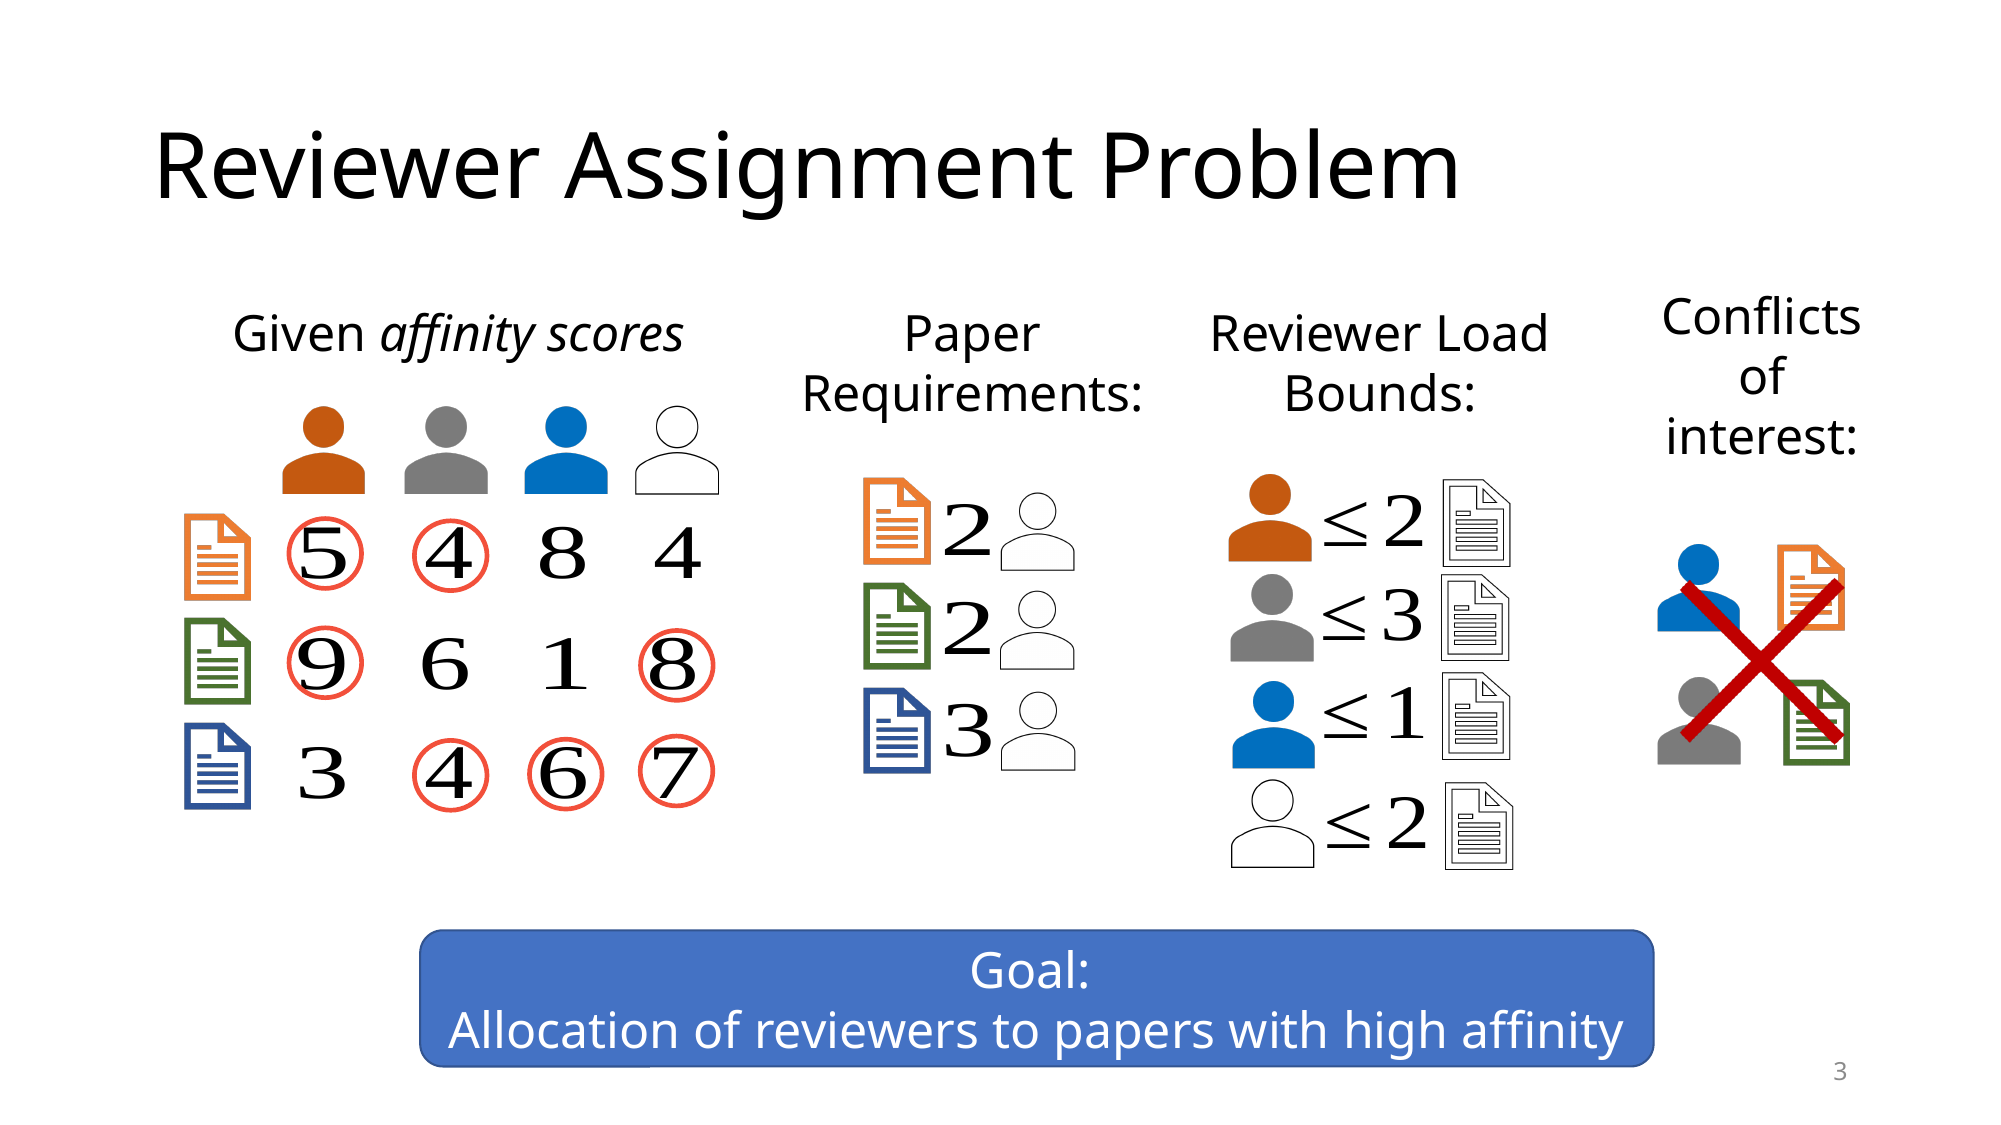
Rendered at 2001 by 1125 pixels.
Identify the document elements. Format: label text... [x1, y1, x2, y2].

picture [982, 477, 1093, 786]
text_box [413, 519, 489, 592]
picture [845, 469, 949, 573]
text_box [639, 735, 714, 807]
text_box Conflicts of interest: [1627, 276, 1897, 472]
picture [1423, 471, 1528, 768]
text_box [528, 738, 604, 811]
title Reviewer Assignment Problem [137, 59, 1863, 278]
picture [1427, 774, 1531, 878]
text_box [287, 626, 363, 699]
picture [1636, 526, 1876, 782]
text_box [413, 739, 489, 812]
picture [165, 388, 739, 713]
picture [845, 679, 949, 782]
picture [1208, 455, 1335, 885]
text_box Given affinity scores [217, 293, 767, 369]
text_box Paper Requirements: [767, 293, 1132, 429]
text_box [287, 517, 363, 590]
slide_number 3 [1412, 1042, 1863, 1103]
text_box Reviewer Load Bounds: [1132, 293, 1628, 429]
text_box Goal: Allocation of reviewers to papers with high affinity [419, 929, 1655, 1068]
picture [845, 574, 949, 678]
picture [165, 714, 269, 818]
text_box [639, 629, 715, 702]
